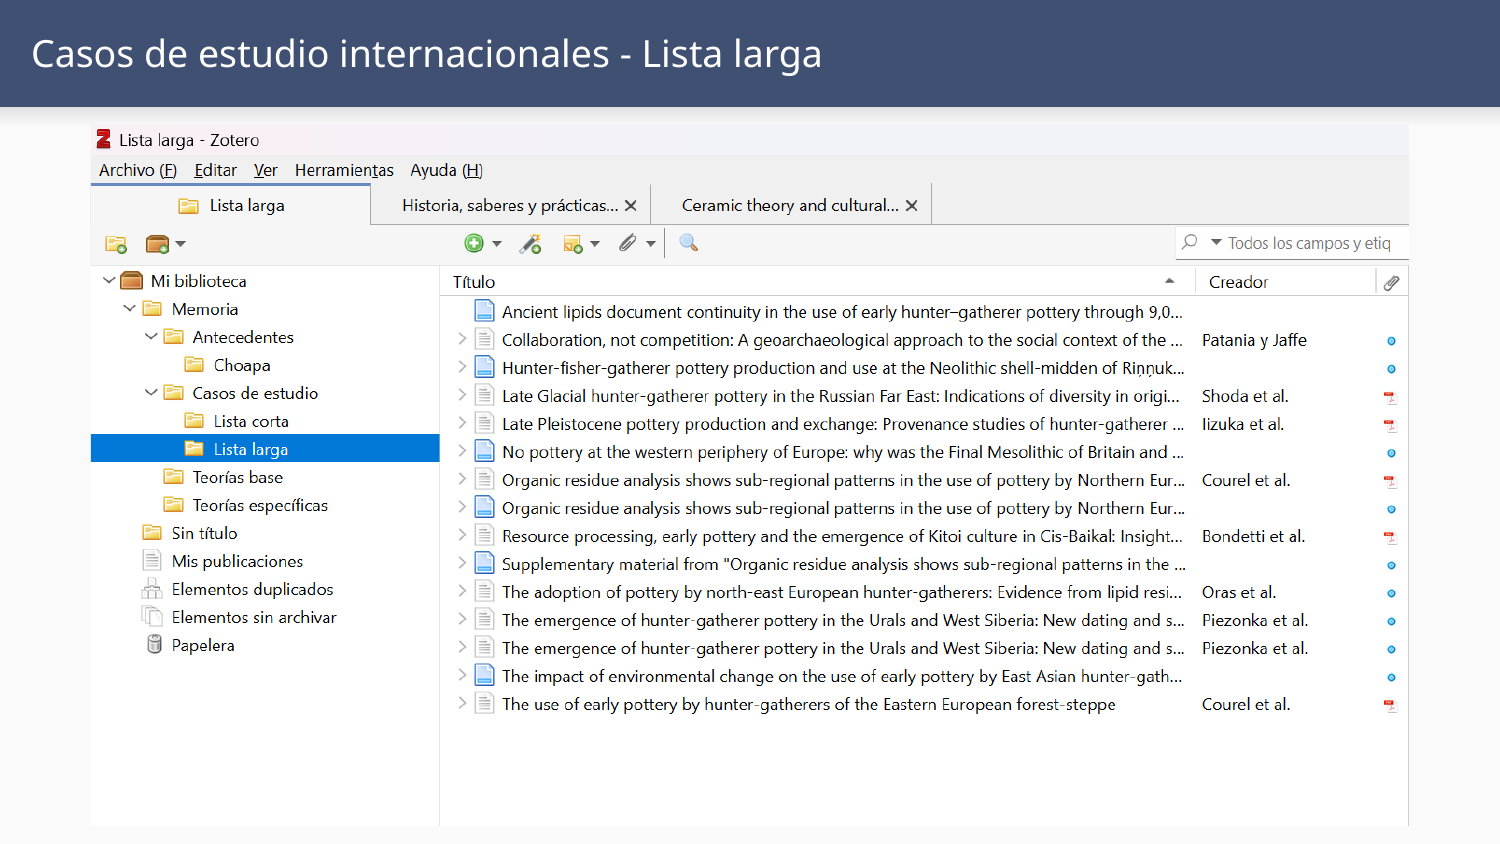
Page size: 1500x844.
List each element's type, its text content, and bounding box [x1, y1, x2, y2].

title Casos de estudio internacionales - Lista larga [16, 2, 1464, 102]
picture [90, 123, 1410, 826]
